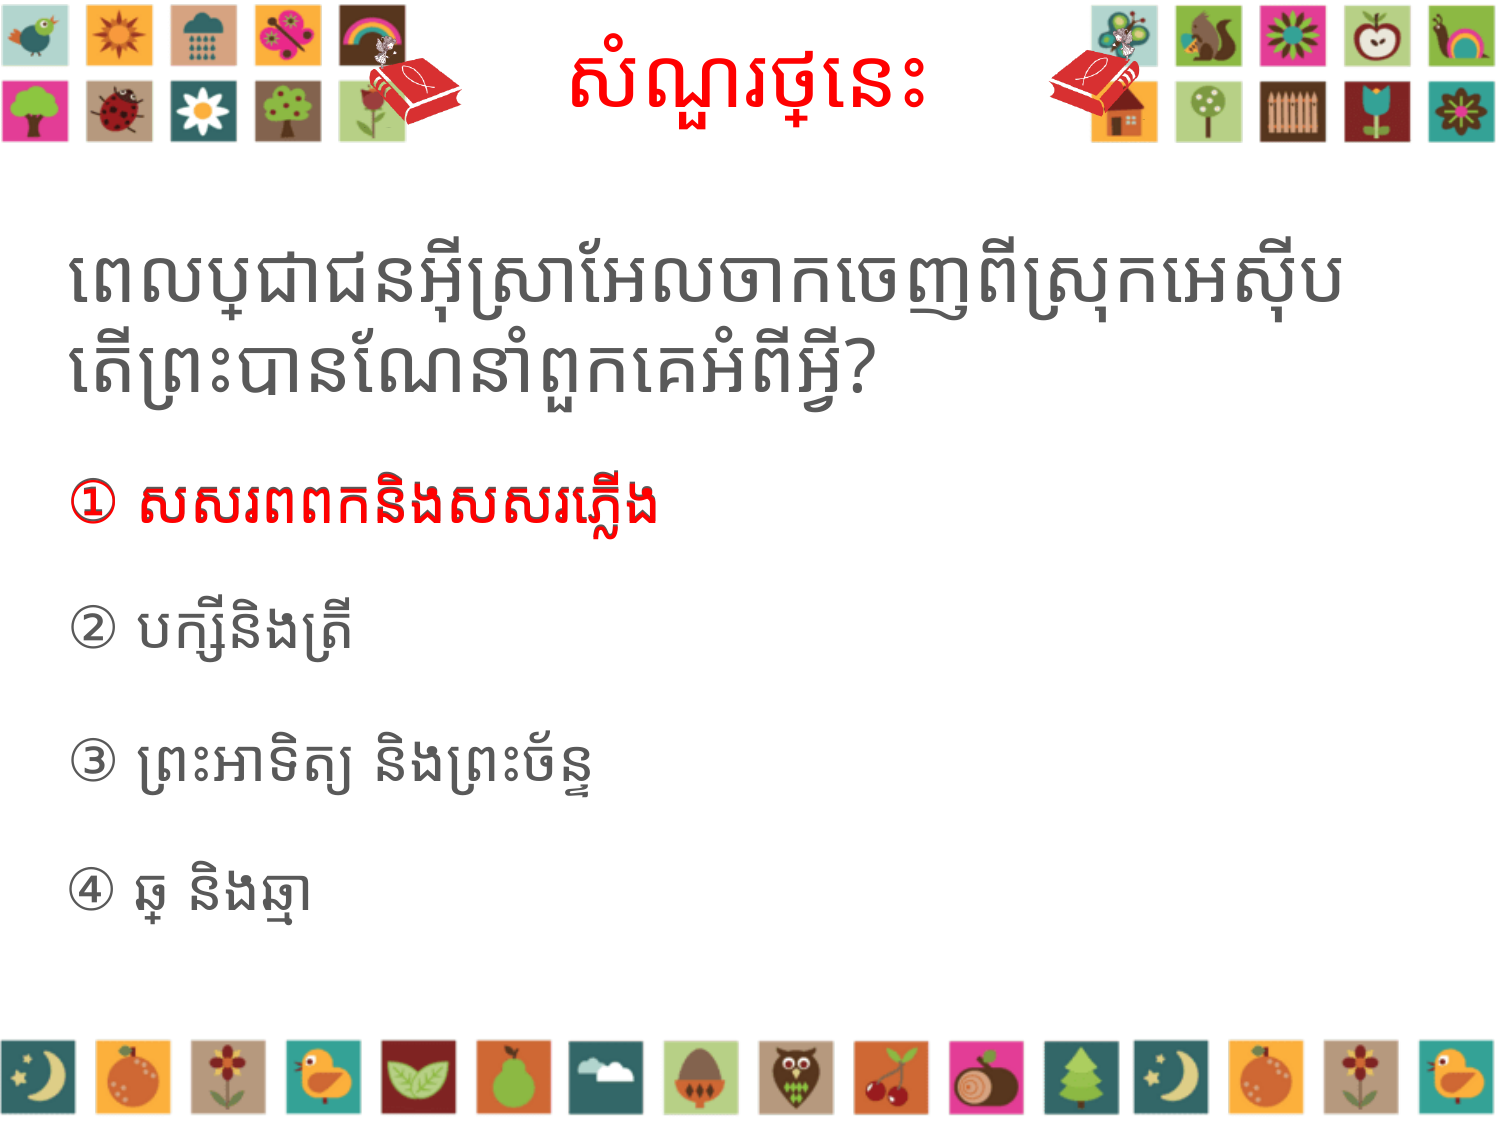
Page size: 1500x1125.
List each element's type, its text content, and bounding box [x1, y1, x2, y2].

text_box ② បក្សីនិងត្រី [53, 582, 1436, 668]
text_box ④ ឆ្កែ និងឆ្មា [50, 844, 1480, 930]
text_box ពេល​ប្រជាជន​អ៊ីស្រាអែល​ចាក​ចេញ​ពី​ស្រុក​អេស៊ីប តើ​ព្រះ​បាន​ណែនាំ​ពួក​គេ​អំពី​អ្វី? [53, 219, 1436, 415]
text_box សំណួរថ្ងៃនេះ [425, 16, 1078, 131]
picture [1017, 3, 1500, 150]
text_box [0, 1028, 1500, 1118]
text_box ③ ព្រះអាទិត្យ និងព្រះច័ន្ទ [53, 716, 1483, 801]
picture [0, 3, 494, 150]
text_box ① សសរពពកនិងសសរភ្លើង [53, 457, 1483, 543]
